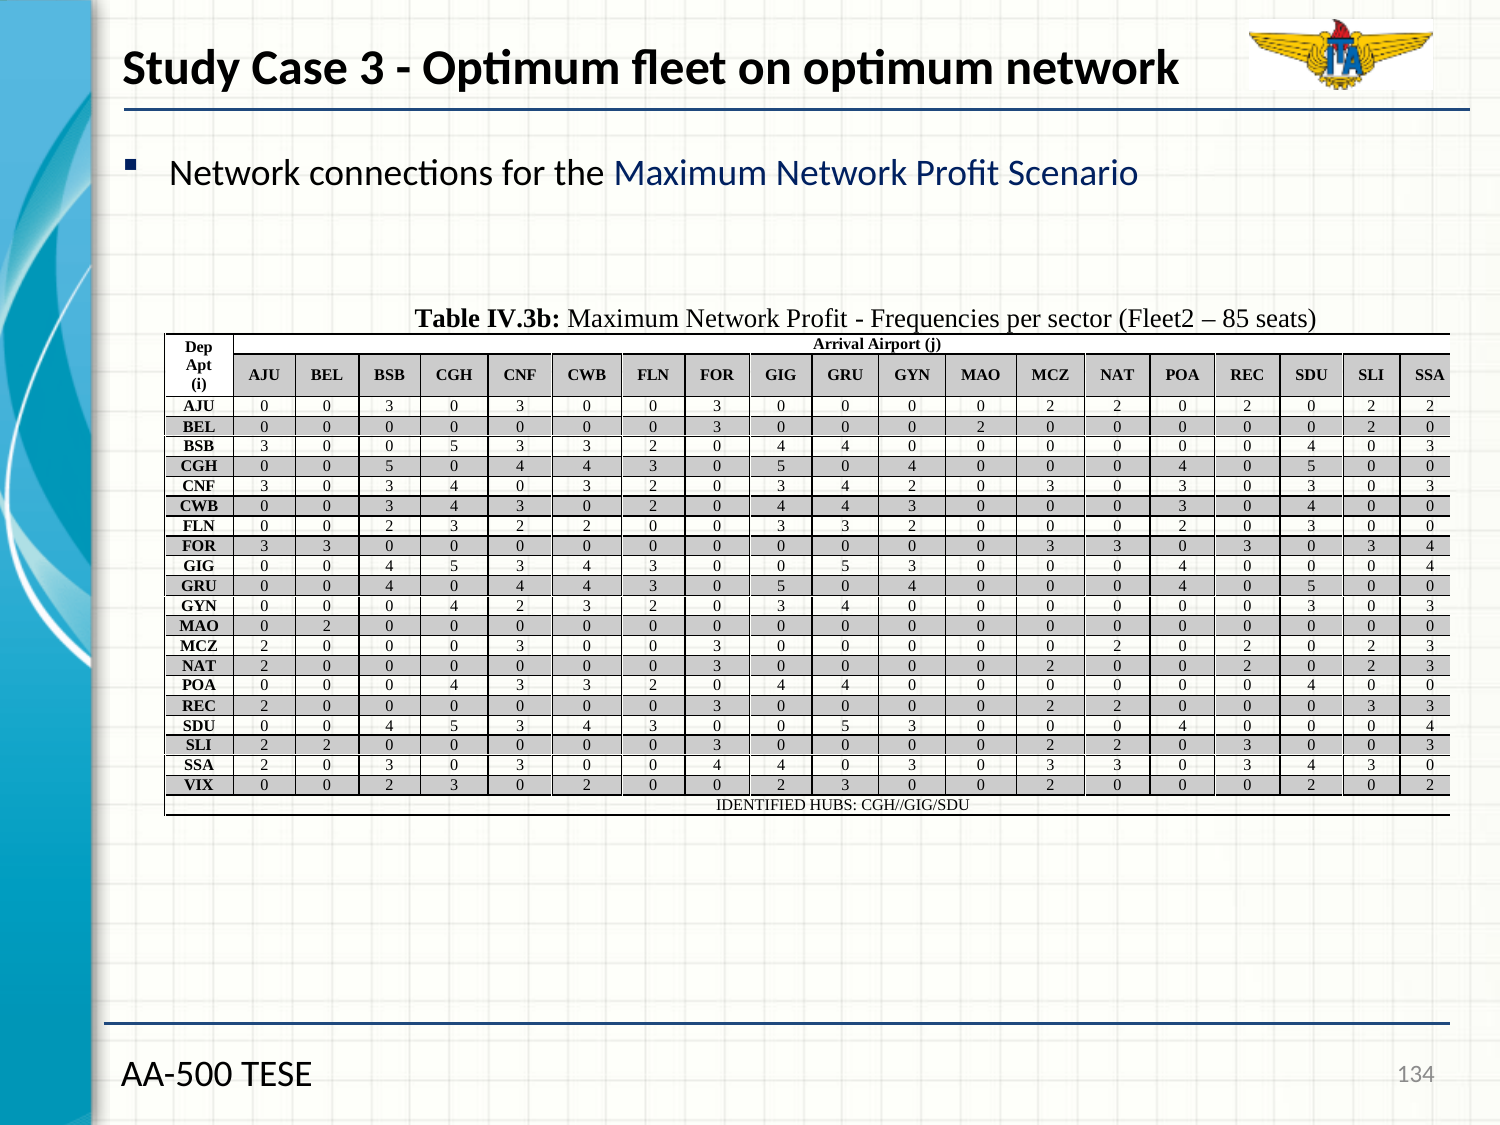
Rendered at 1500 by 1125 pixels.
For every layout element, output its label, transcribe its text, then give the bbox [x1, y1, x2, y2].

picture [0, 0, 1500, 1125]
slide_number 134 [1100, 1042, 1450, 1103]
text_box Study Case 3 - Optimum fleet on optimum network [107, 27, 1258, 102]
text_box Network connections for the Maximum Network Profit Scenario [107, 140, 1450, 201]
